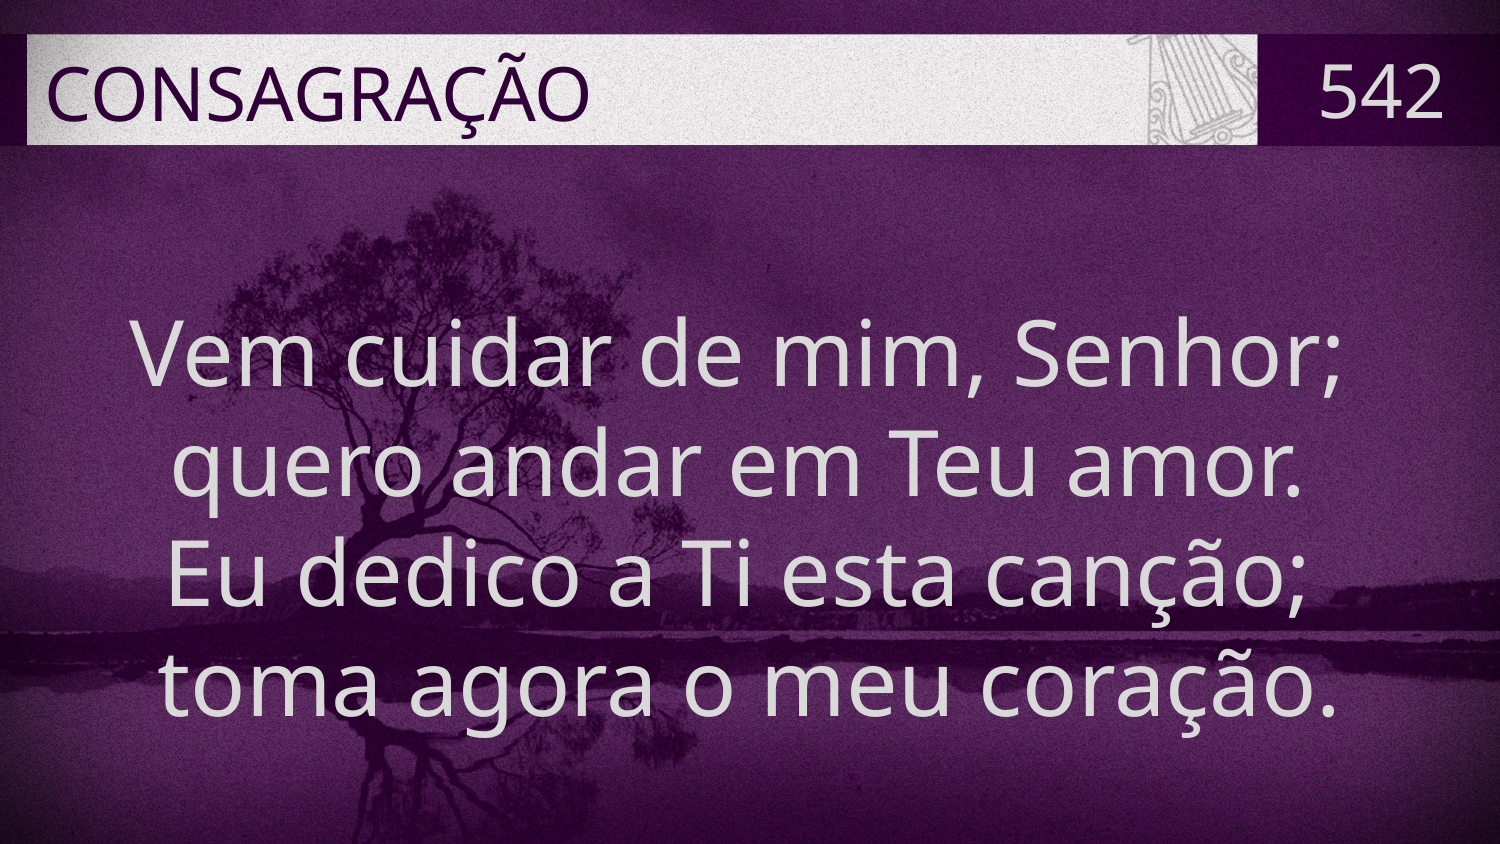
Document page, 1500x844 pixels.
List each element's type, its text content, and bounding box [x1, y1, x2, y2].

picture [0, 0, 1500, 185]
list Vem cuidar de mim, Senhor; quero andar em Teu amor. Eu dedico a Ti esta canção; toma agora o meu coração. [0, 185, 1500, 844]
title CONSAGRAÇÃO [29, 33, 1258, 151]
list 542 [1281, 36, 1483, 143]
